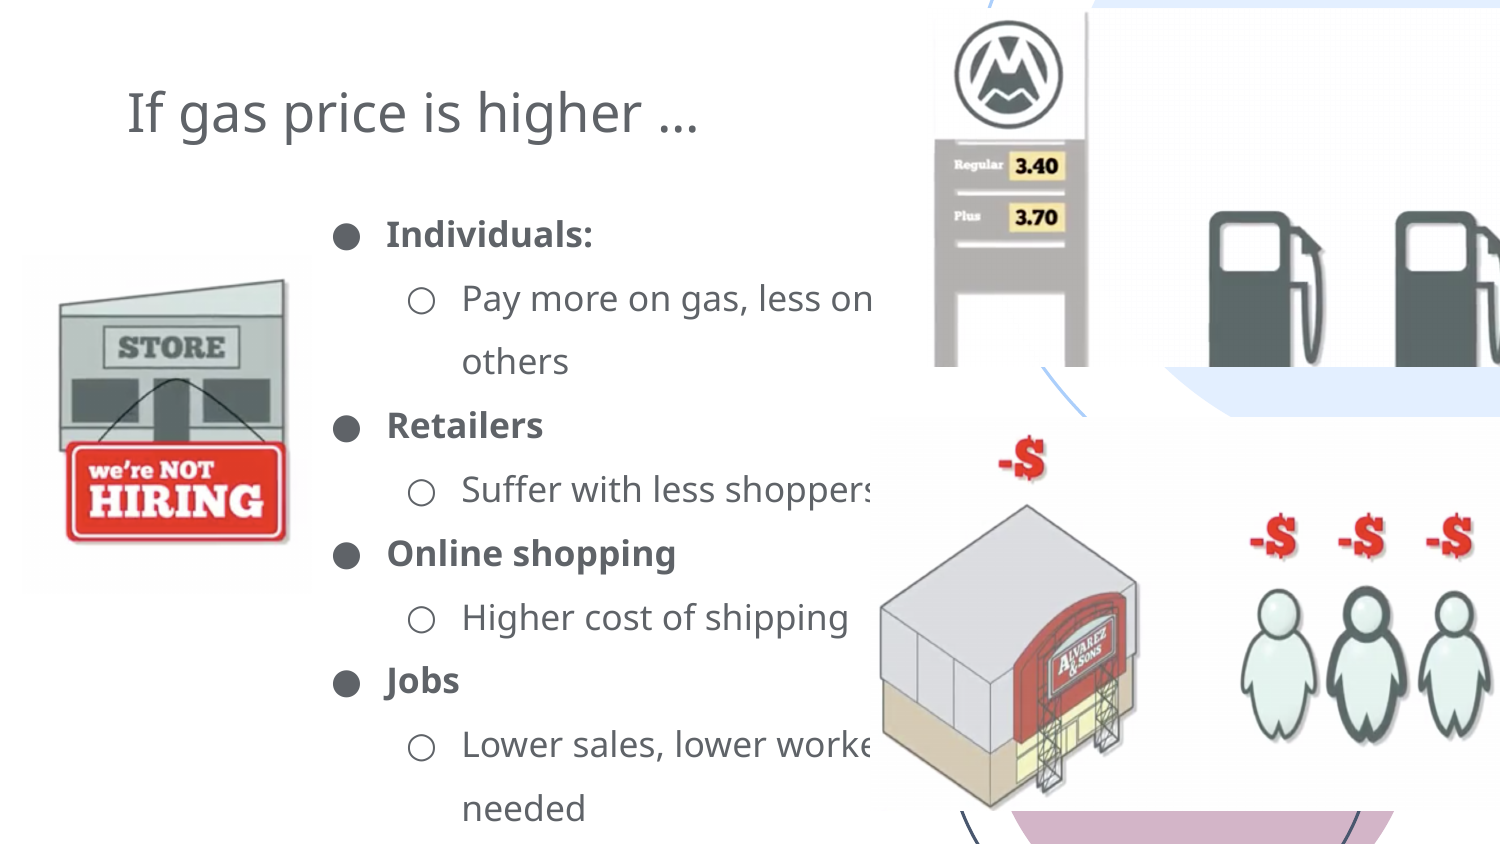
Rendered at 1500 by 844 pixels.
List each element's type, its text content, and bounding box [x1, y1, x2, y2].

picture [870, 417, 1500, 811]
picture [22, 255, 312, 594]
picture [927, 8, 1500, 368]
list Individuals: Pay more on gas, less on others Retailers Suffer with less shoppers Online shopping Higher cost of shipping Jobs Lower sales, lower workers needed Airlines ... [296, 175, 939, 675]
title If gas price is higher ... [112, 71, 921, 159]
